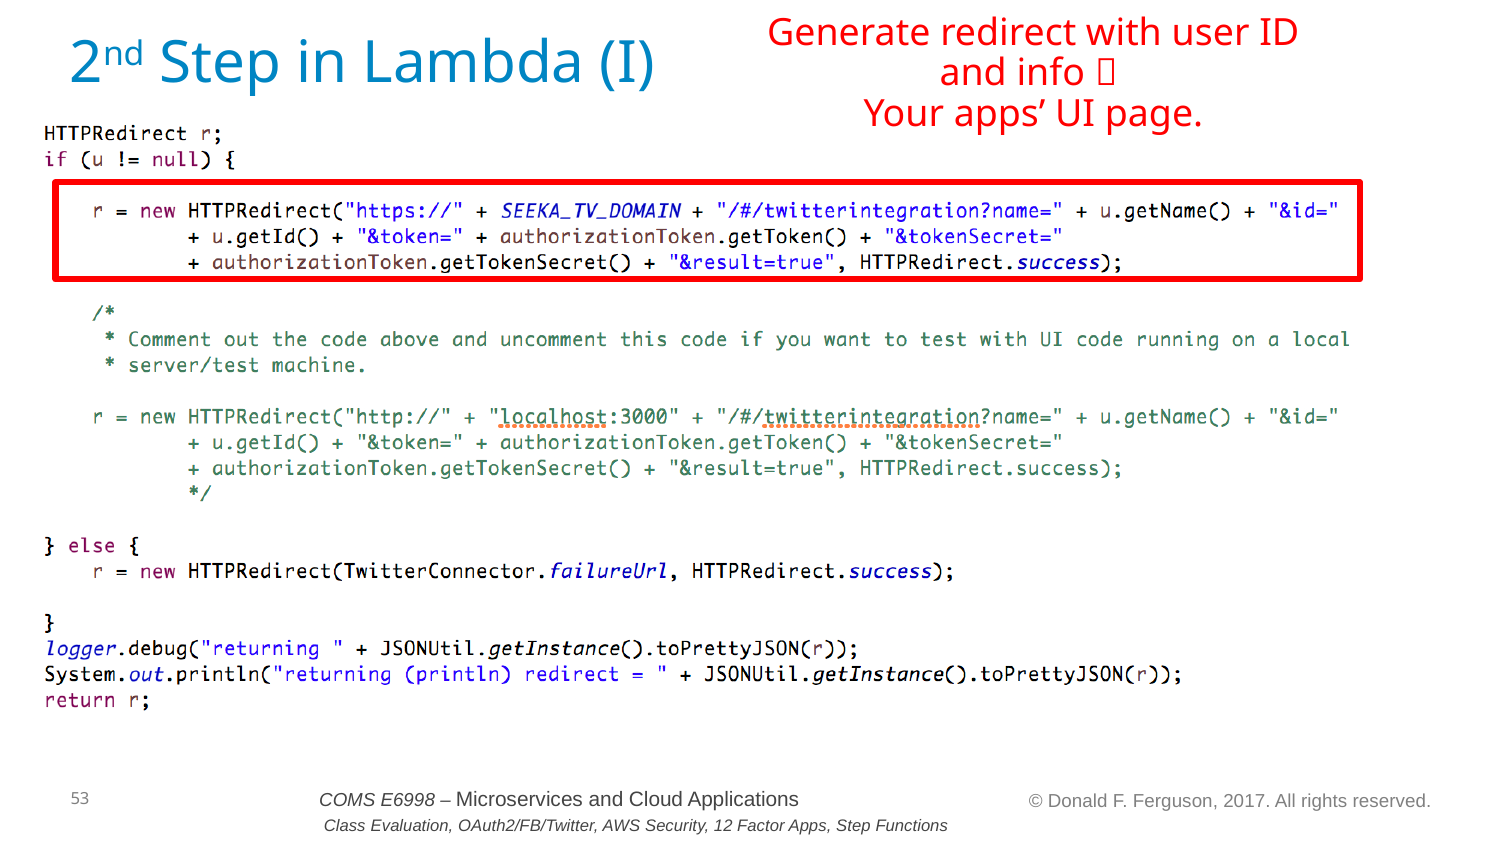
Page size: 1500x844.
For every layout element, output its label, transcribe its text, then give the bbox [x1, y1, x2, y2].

title 2nd Step in Lambda (I) [69, 31, 958, 96]
picture [18, 109, 1361, 768]
text_box Generate redirect with user ID and info  Your apps’ UI page. [958, 5, 1109, 108]
title 2nd Step in Lambda (I) [1109, 31, 1422, 96]
